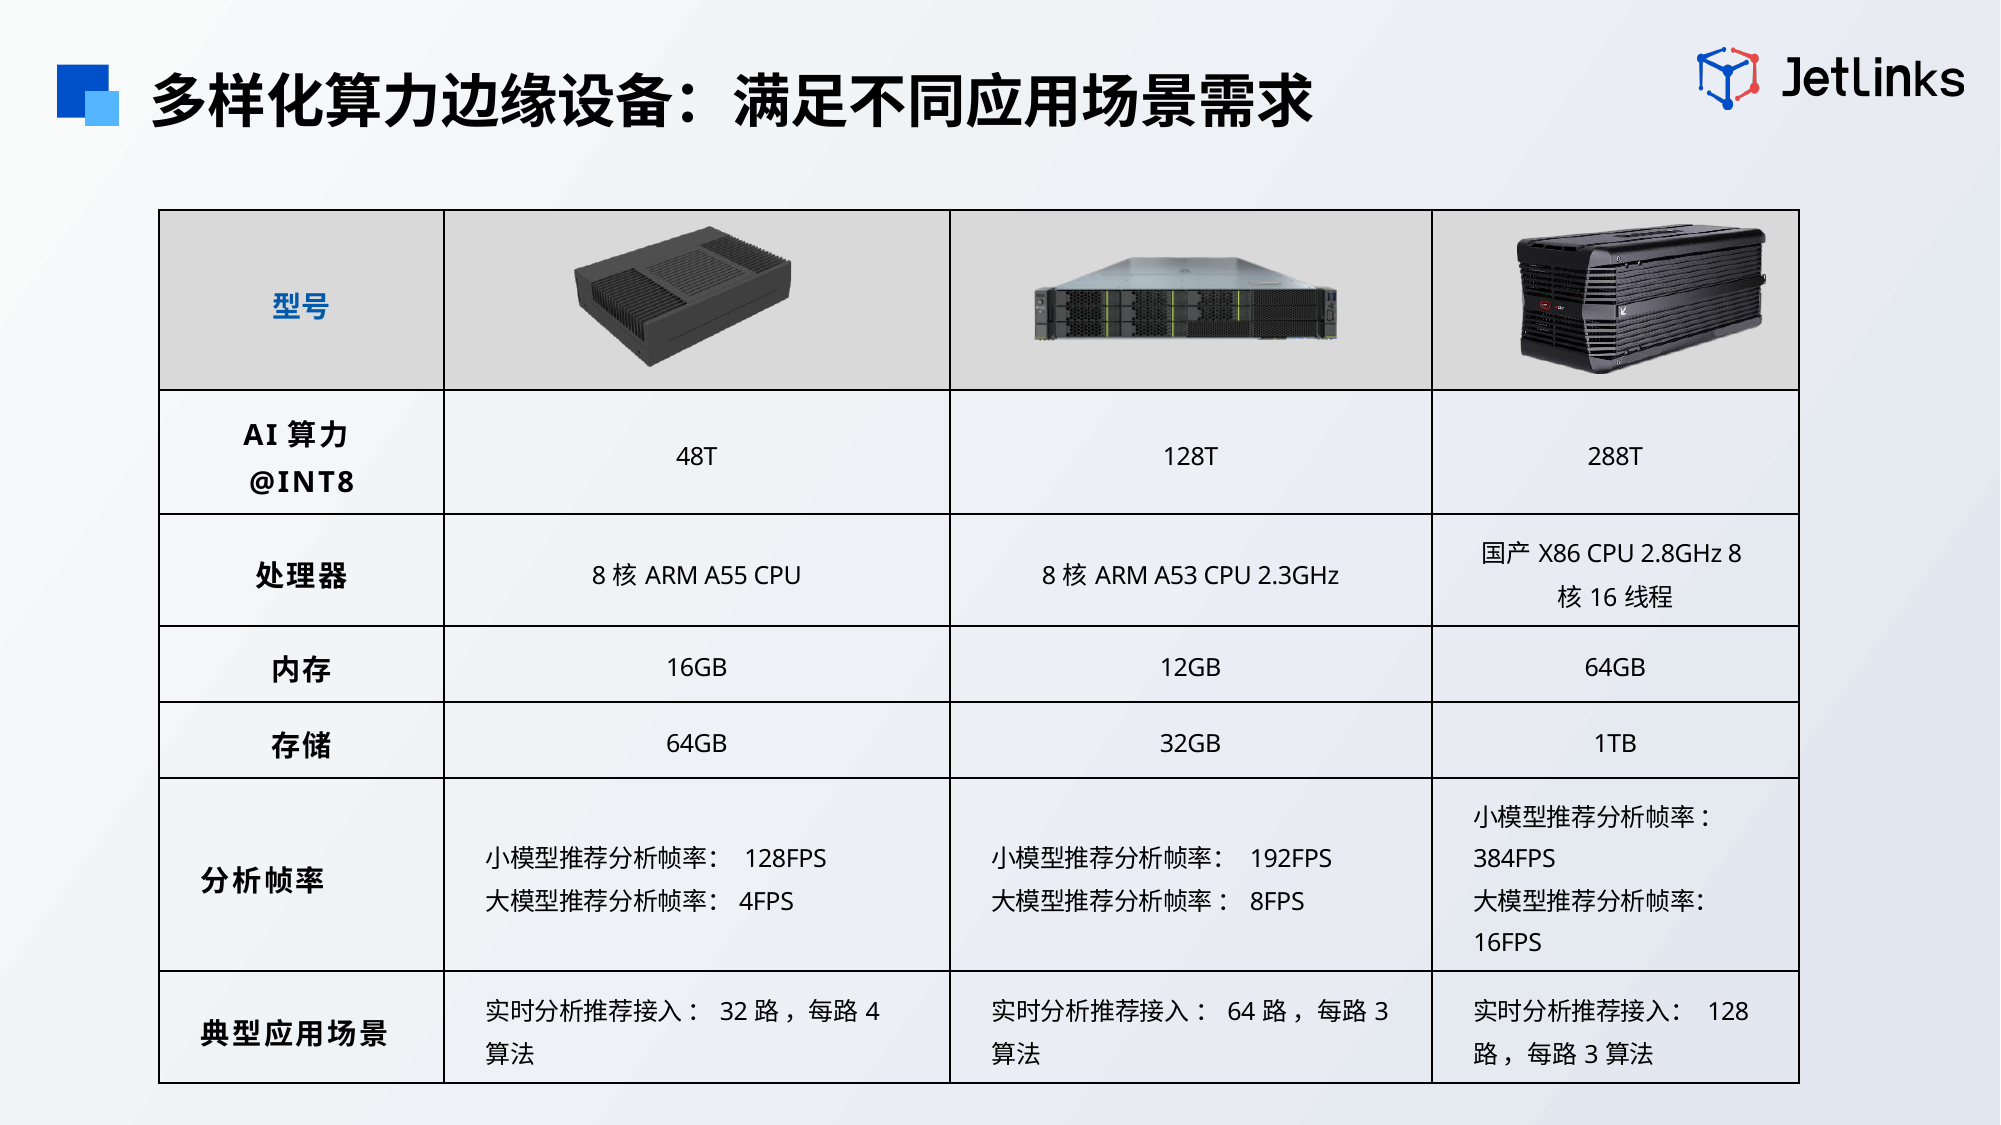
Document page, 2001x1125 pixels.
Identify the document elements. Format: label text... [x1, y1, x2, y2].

picture [1517, 224, 1766, 374]
table_cell 小模型推荐分析帧率 ：384FPS 大模型推荐分析帧率： 16FPS [1433, 779, 1798, 970]
table_header 型号 [160, 211, 443, 389]
table_cell 48T [445, 391, 949, 513]
table_cell 存储 [160, 703, 443, 777]
table_header [445, 211, 949, 389]
table_cell AI算力@INT8 [160, 391, 443, 513]
table_cell 32GB [951, 703, 1431, 777]
table_cell 64GB [1433, 627, 1798, 701]
text_box [173, 883, 295, 918]
table_cell 小模型推荐分析帧率： 128FPS 大模型推荐分析帧率：4FPS [445, 779, 949, 970]
table_cell 小模型推荐分析帧率： 192FPS 大模型推荐分析帧率 ：8FPS [951, 779, 1431, 970]
table_cell 12GB [951, 627, 1431, 701]
text_box 多样化算力边缘设备：满足不同应用场景需求 [135, 57, 1330, 142]
table_cell 实时分析推荐接入 ：64路 ，每路3算法 [951, 972, 1431, 1082]
table_header [951, 211, 1431, 389]
table_cell 实时分析推荐接入 ：32路 ，每路4算法 [445, 972, 949, 1082]
table_cell 实时分析推荐接入： 128路 ，每路3算法 [1433, 972, 1798, 1082]
picture [1696, 46, 1964, 110]
table_cell 典型应用场景 [160, 972, 443, 1082]
table_cell 国产X86 CPU 2.8GHz 8核16线程 [1433, 515, 1798, 625]
table_cell 1TB [1433, 703, 1798, 777]
table_cell 处理器 [160, 515, 443, 625]
table_cell 128T [951, 391, 1431, 513]
table_cell 64GB [445, 703, 949, 777]
table_cell 分析帧率 [160, 779, 443, 970]
table_cell 8核ARM A53 CPU 2.3GHz [951, 515, 1431, 625]
picture [572, 224, 792, 370]
table_cell 内存 [160, 627, 443, 701]
table_cell 288T [1433, 391, 1798, 513]
table_cell 8核ARM A55 CPU [445, 515, 949, 625]
table_header [1433, 211, 1798, 389]
picture [1033, 255, 1339, 343]
table_cell 16GB [445, 627, 949, 701]
